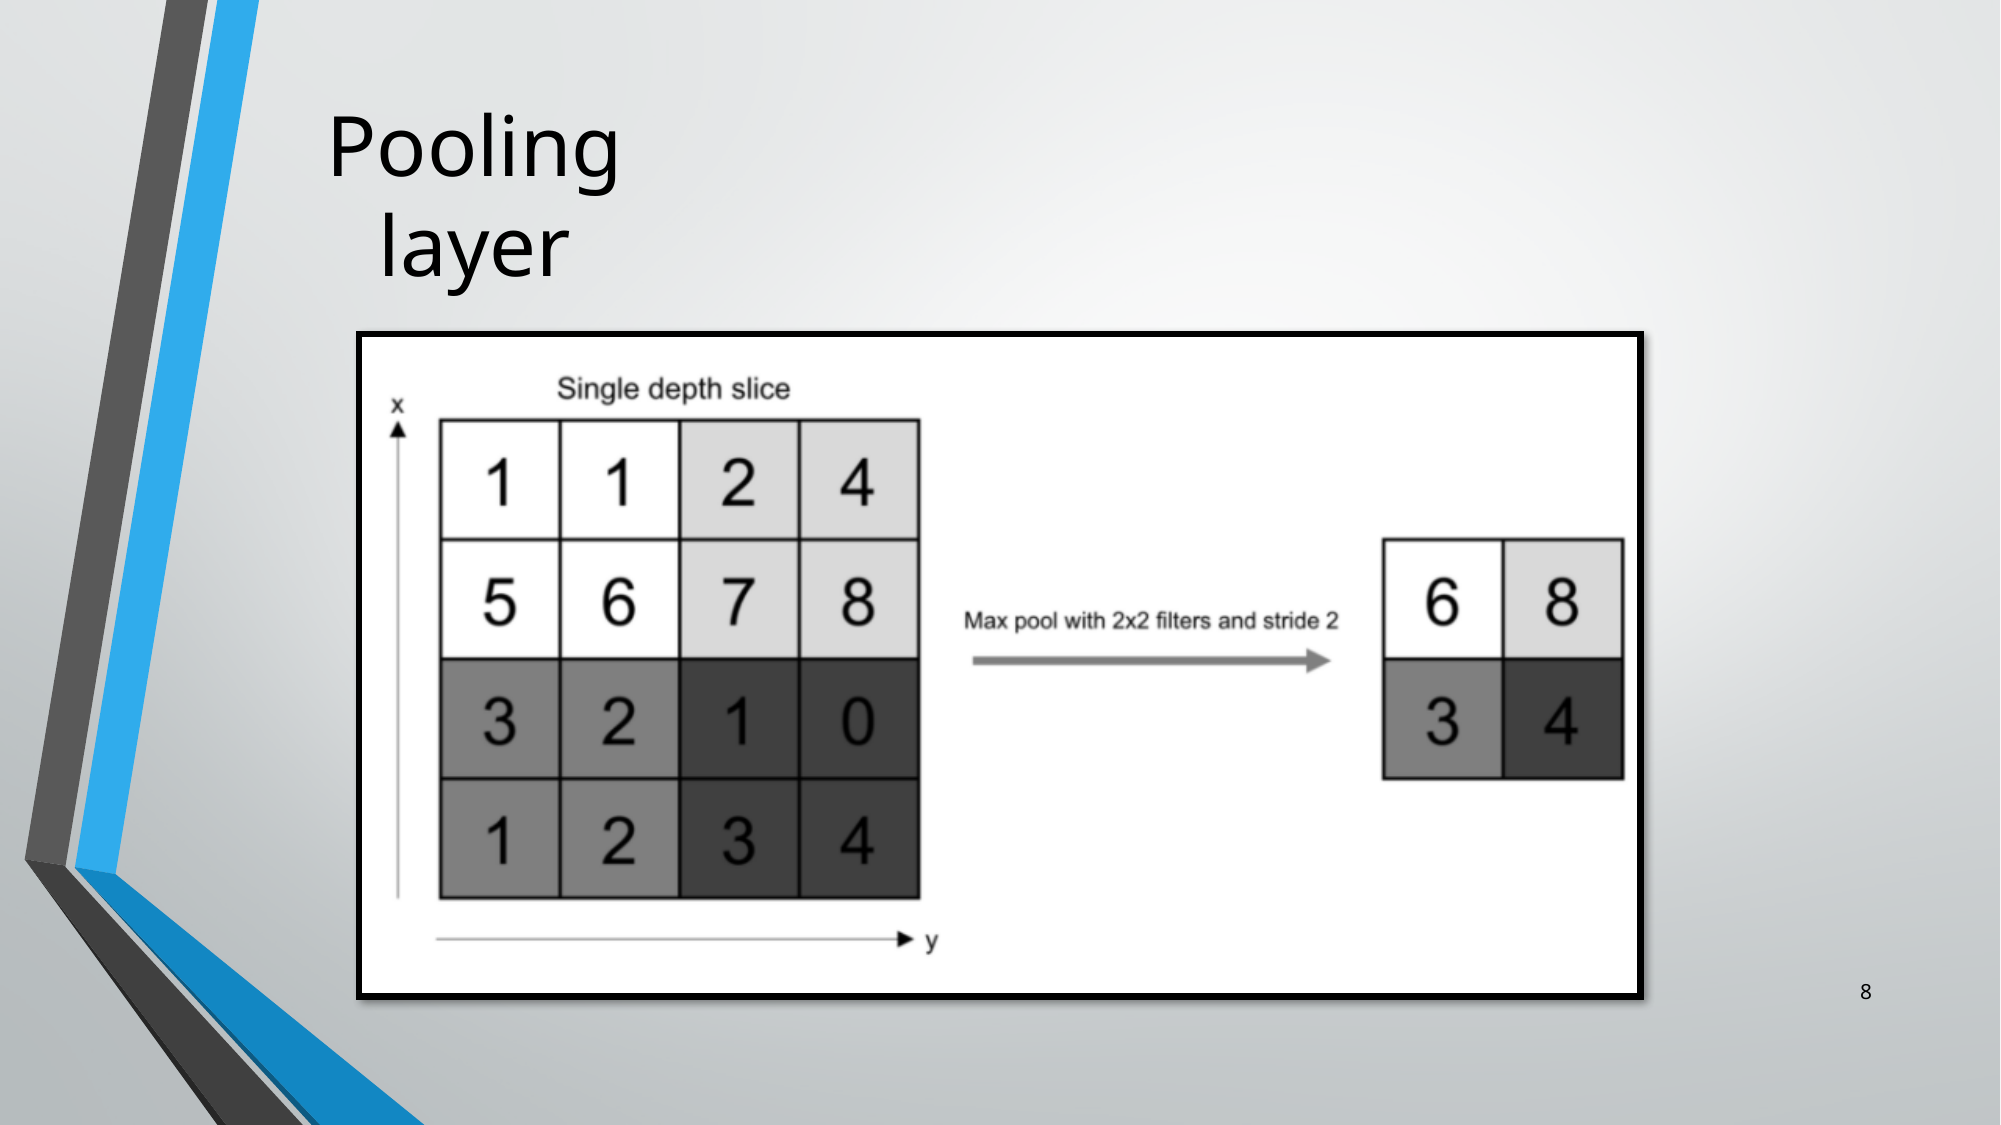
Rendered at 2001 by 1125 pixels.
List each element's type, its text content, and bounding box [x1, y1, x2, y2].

picture [362, 336, 1638, 994]
slide_number 8 [1796, 962, 1887, 1023]
title Pooling layer [225, 49, 725, 338]
